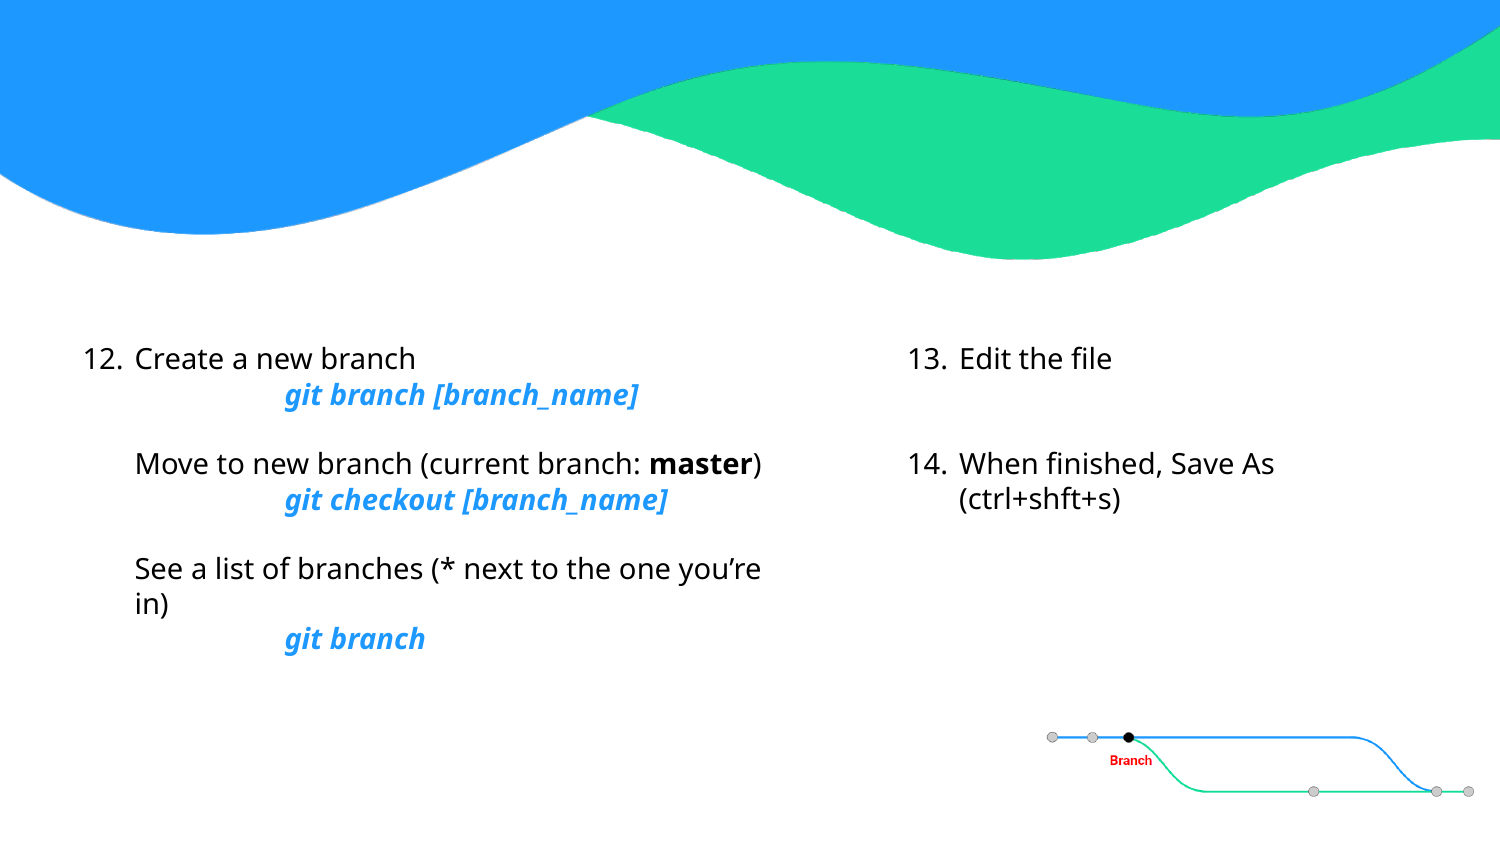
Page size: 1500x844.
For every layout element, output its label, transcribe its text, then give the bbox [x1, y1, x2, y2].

text_box Edit the file When finished, Save As (ctrl+shft+s) [869, 325, 1457, 503]
picture [1031, 704, 1491, 826]
picture [0, 0, 1500, 260]
text_box Create a new branch git branch [branch_name] Move to new branch (current branch: master) git checkout [branch_name] See a list of branches (* next to the one you’re in) git branch [44, 325, 816, 734]
